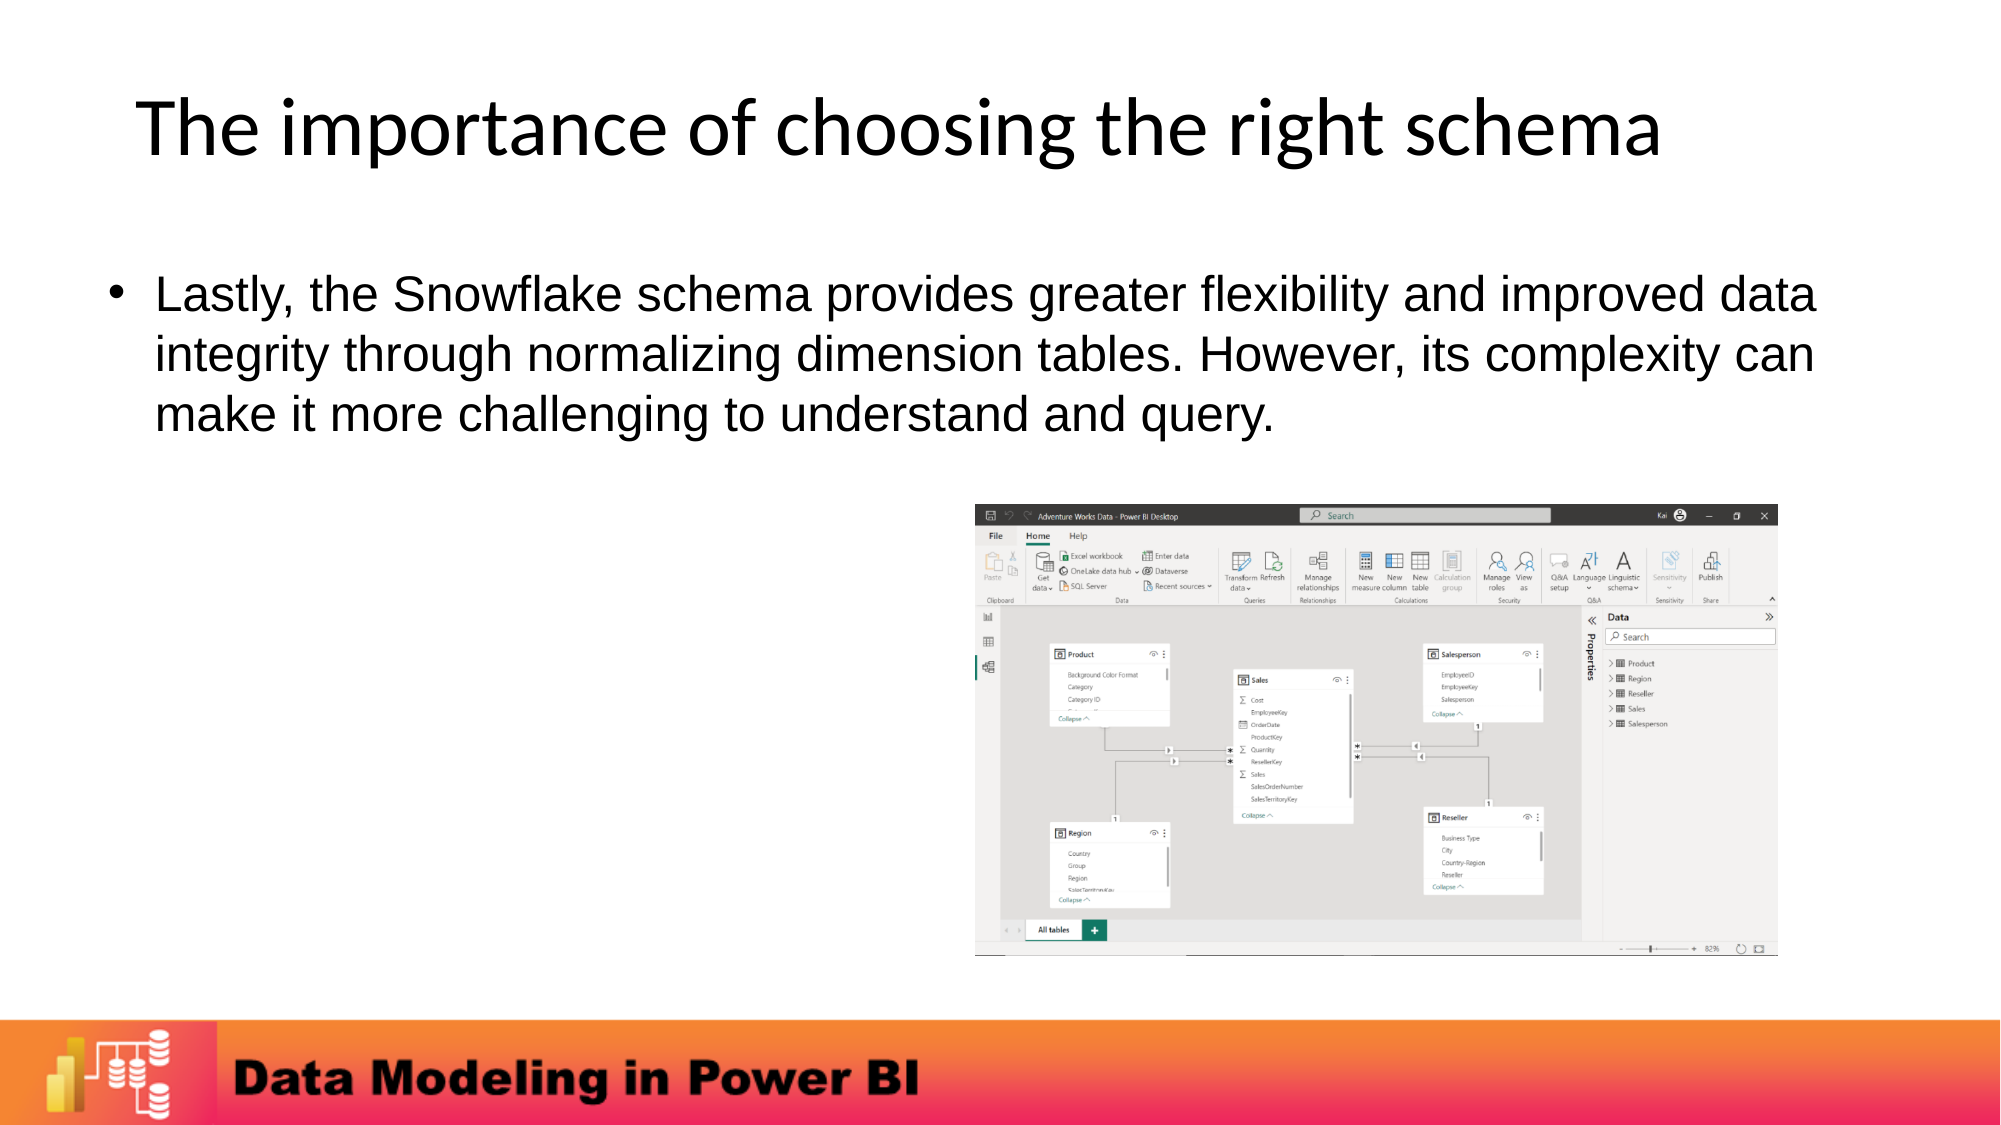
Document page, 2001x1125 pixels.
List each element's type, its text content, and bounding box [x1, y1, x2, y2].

picture [0, 0, 2001, 1125]
text_box Lastly, the Snowflake schema provides greater flexibility and improved data integrity through normalizing dimension tables. However, its complexity can make it more challenging to understand and query. [93, 254, 1850, 449]
text_box The importance of choosing the right schema [120, 64, 1716, 180]
